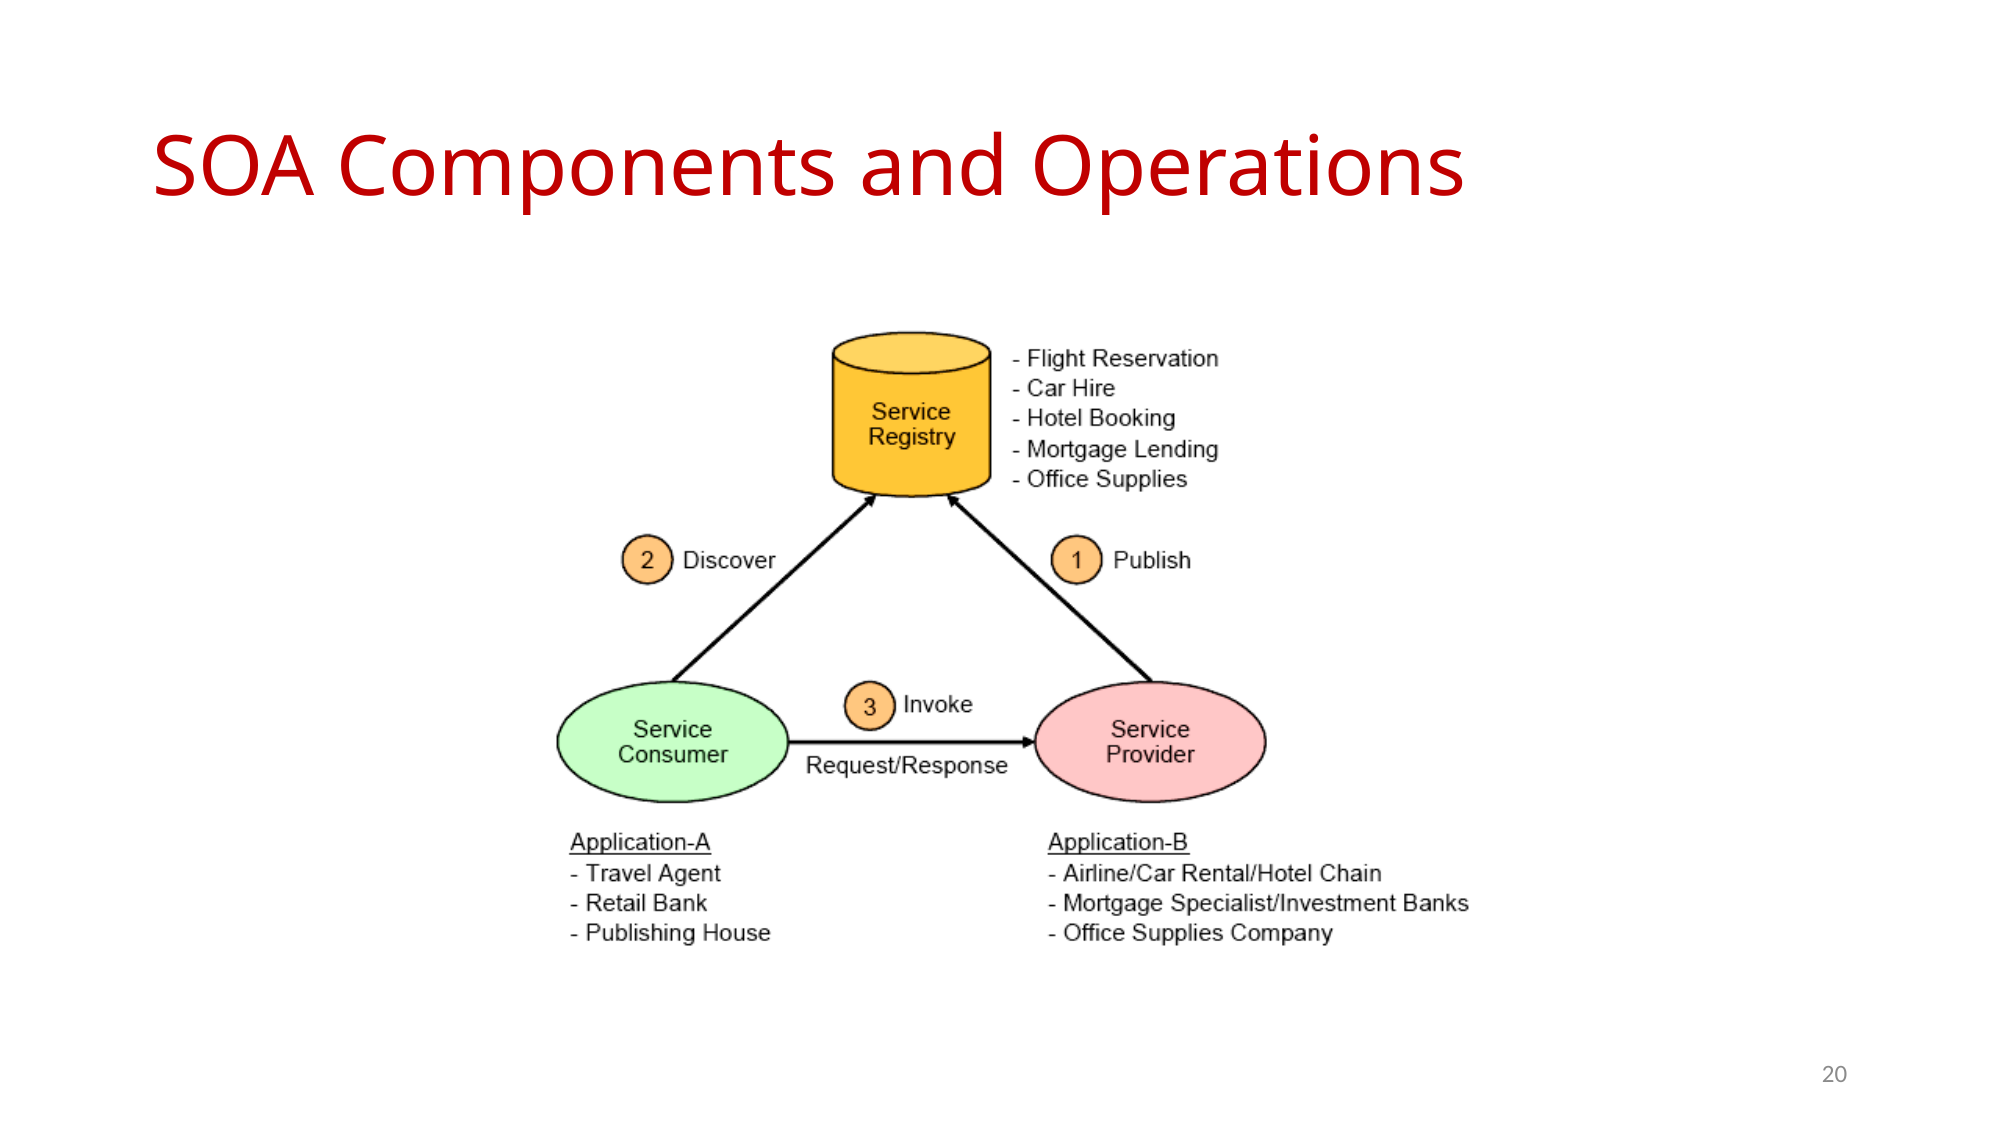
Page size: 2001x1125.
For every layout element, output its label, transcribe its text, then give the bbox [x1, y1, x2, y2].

picture [535, 290, 1489, 952]
slide_number 20 [1412, 1042, 1863, 1103]
title SOA Components and Operations [137, 59, 1863, 278]
